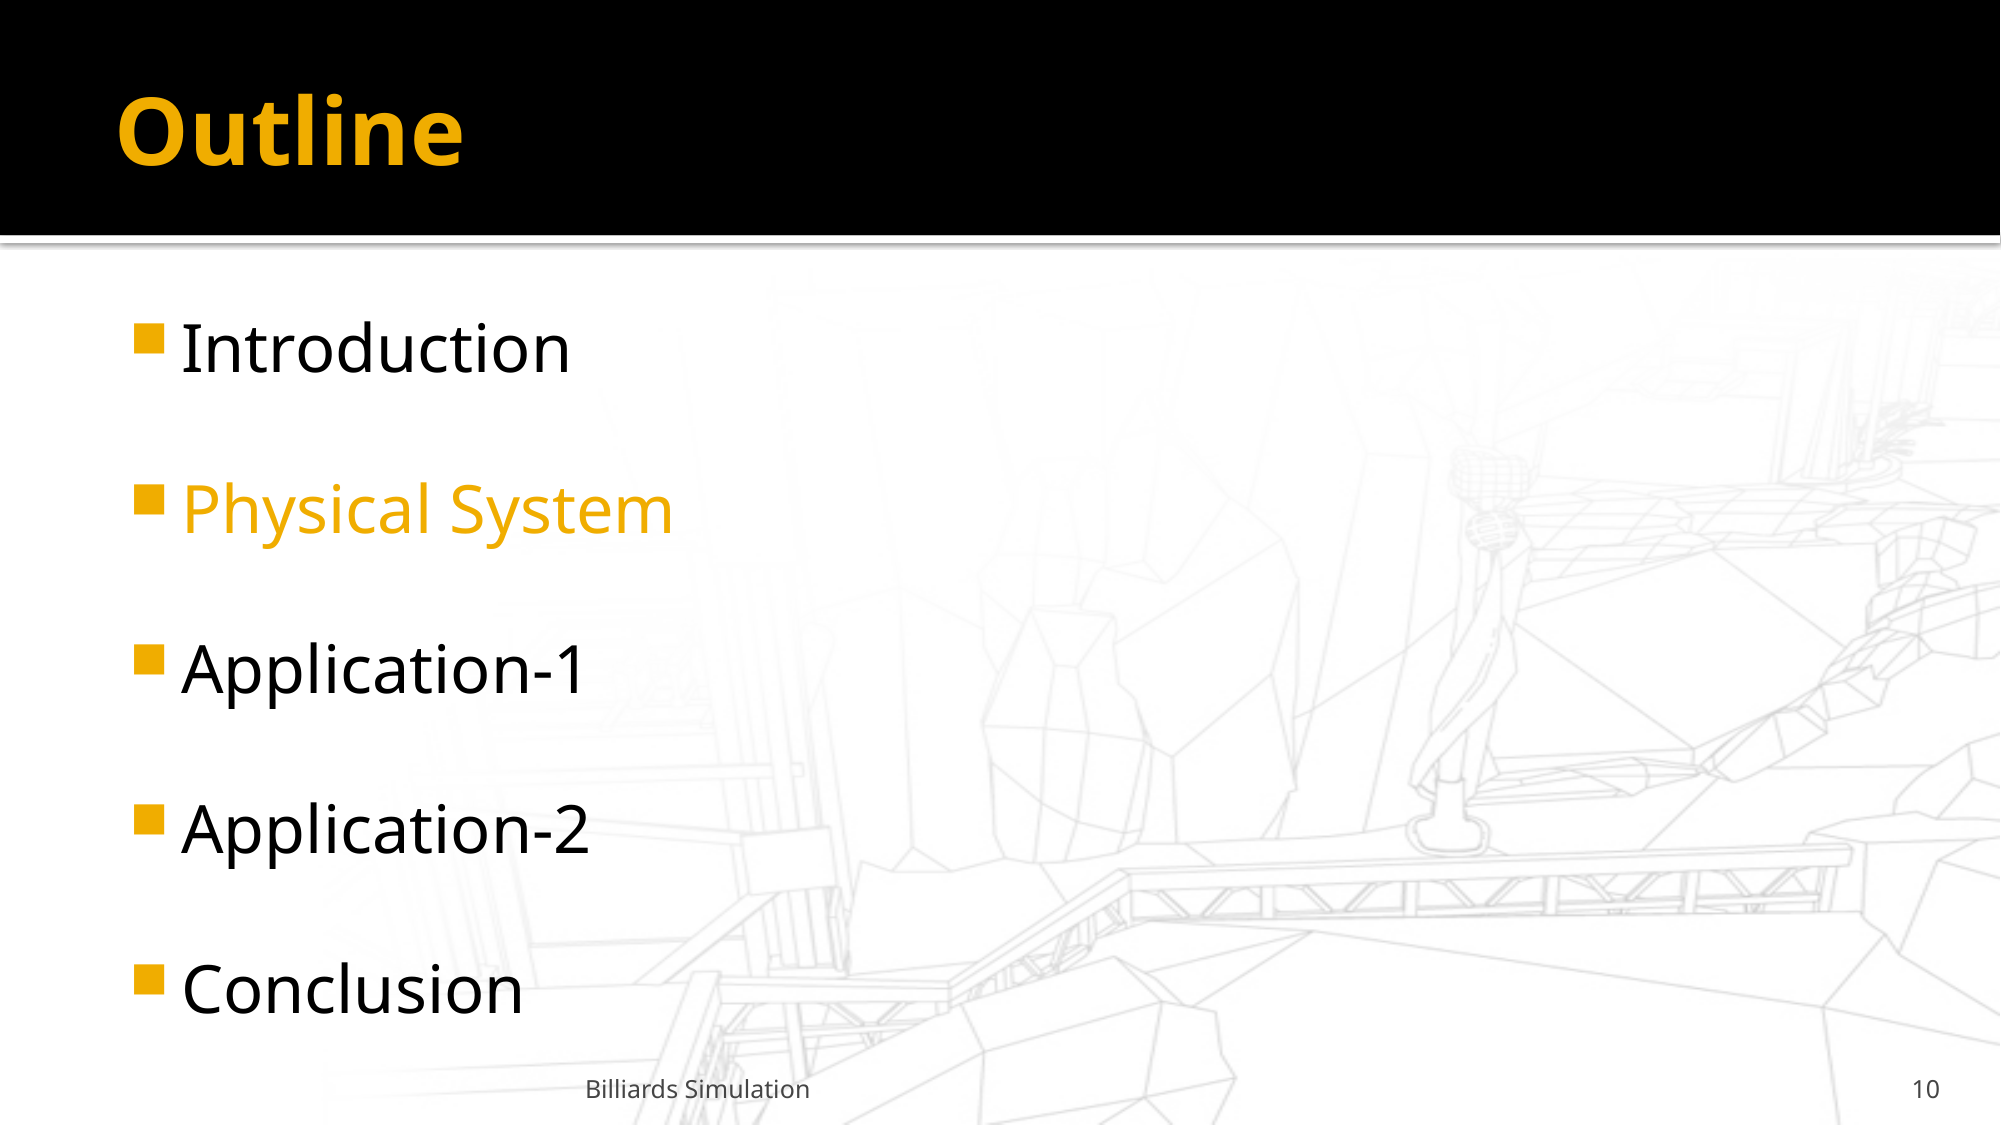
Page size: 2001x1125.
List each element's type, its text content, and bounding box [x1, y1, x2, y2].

footer Billiards Simulation [577, 1062, 1783, 1108]
list Introduction Physical System Application-1 Application-2 Conclusion [99, 291, 1900, 1050]
slide_number 10 [1794, 1062, 1955, 1108]
title Outline [99, 25, 1900, 231]
